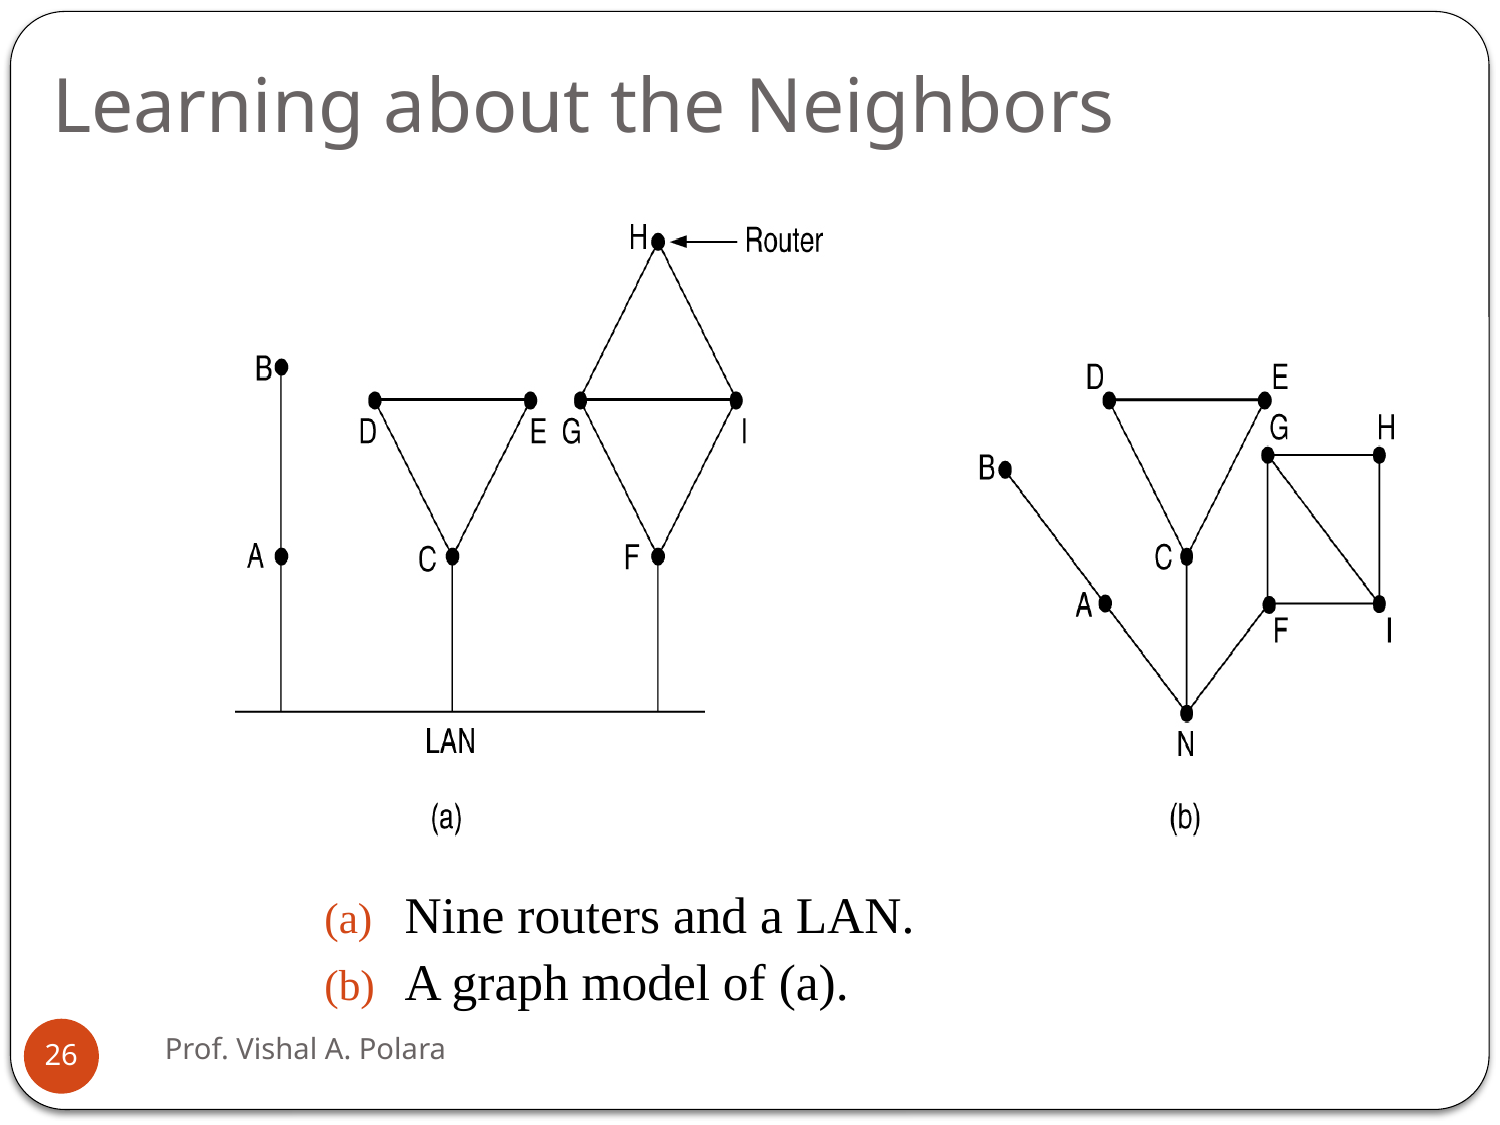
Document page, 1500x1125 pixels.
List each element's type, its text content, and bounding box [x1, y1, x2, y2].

title Learning about the Neighbors [37, 0, 1209, 163]
footer Prof. Vishal A. Polara [150, 1012, 800, 1088]
list Nine routers and a LAN. A graph model of (a). [296, 881, 1405, 1019]
picture [235, 217, 1395, 837]
slide_number 26 [23, 1018, 99, 1094]
